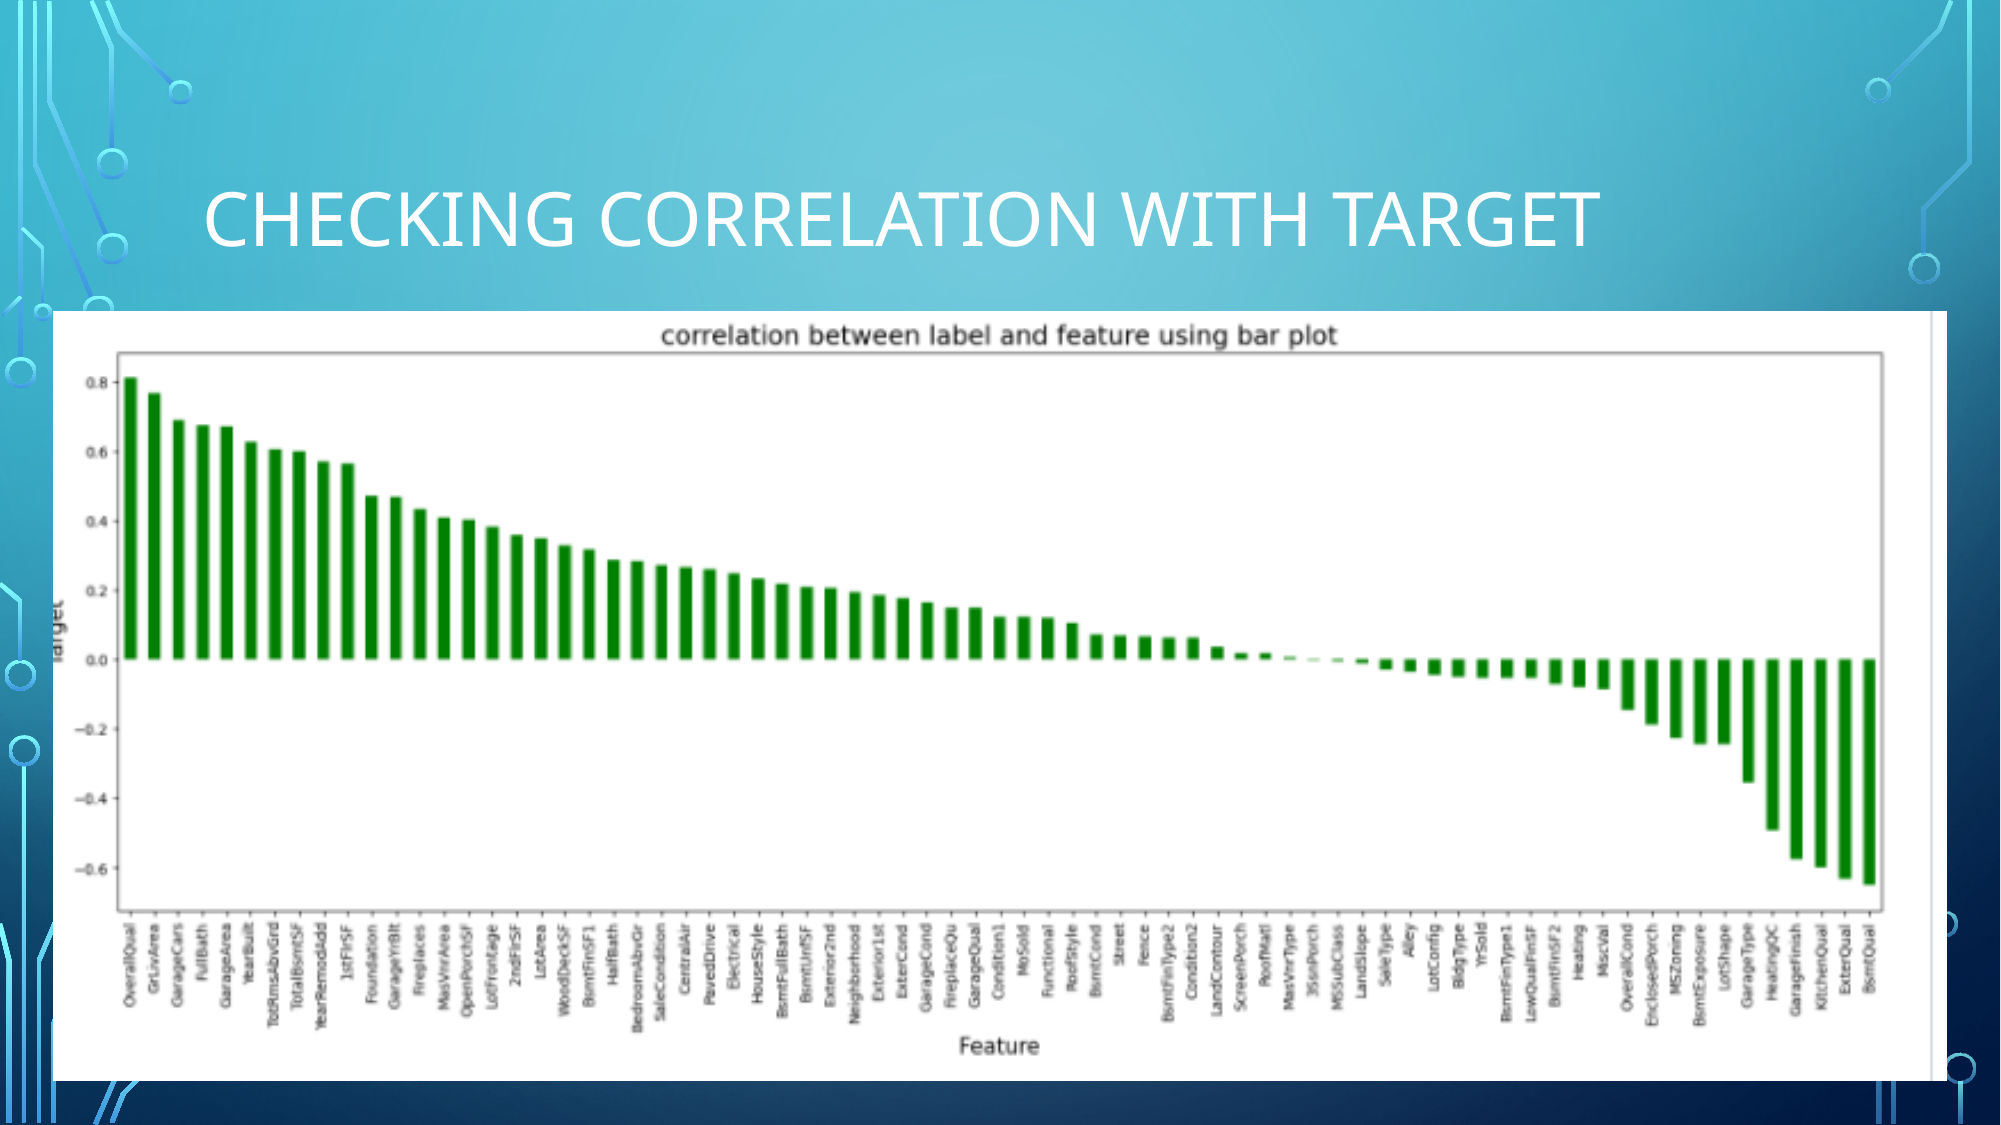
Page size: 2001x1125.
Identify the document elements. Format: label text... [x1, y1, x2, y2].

title Checking correlation with target [187, 101, 1813, 311]
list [53, 311, 1947, 1082]
